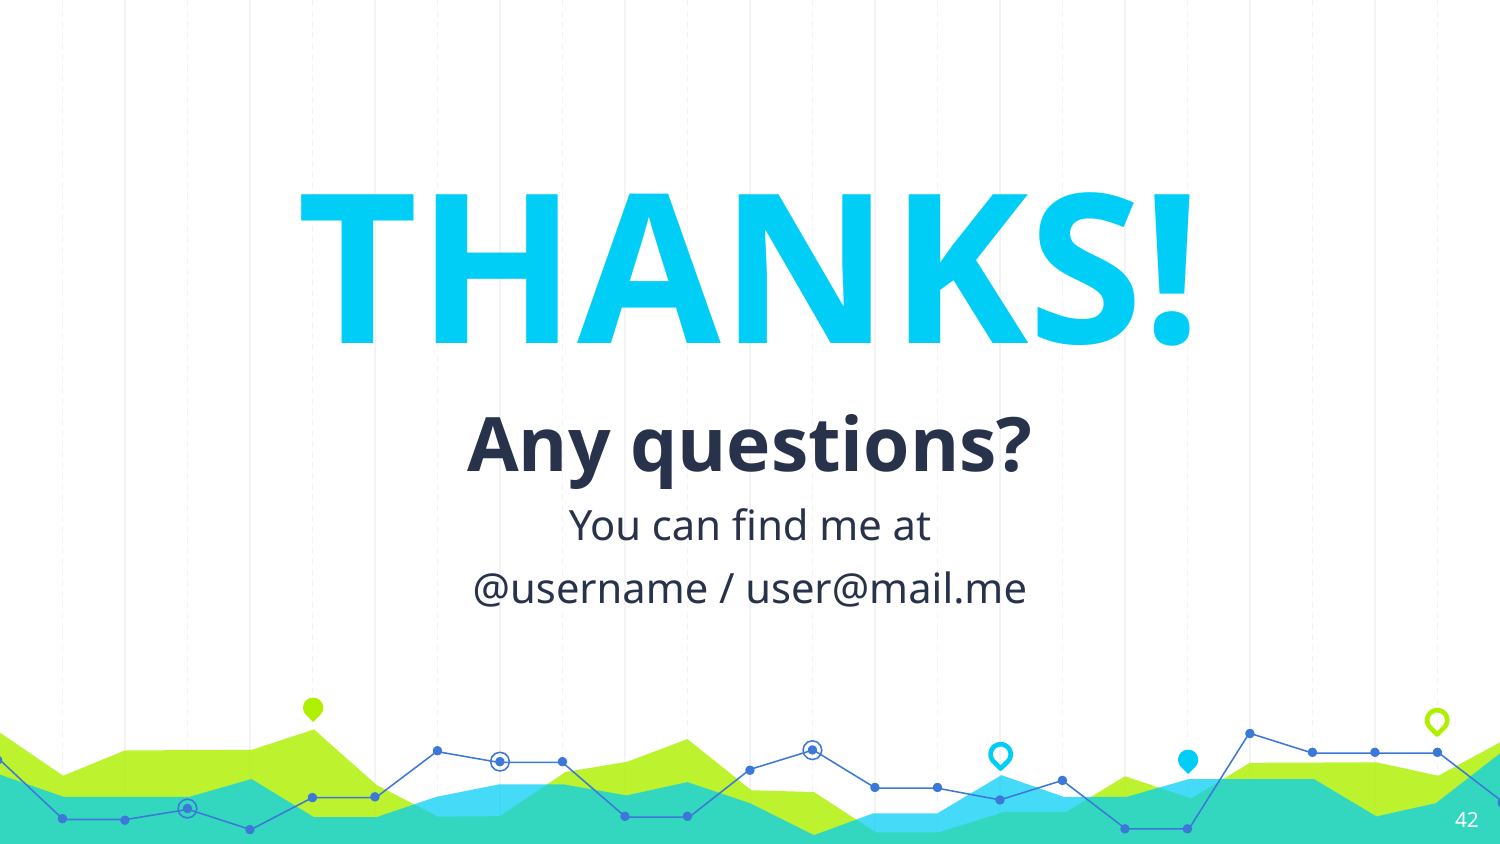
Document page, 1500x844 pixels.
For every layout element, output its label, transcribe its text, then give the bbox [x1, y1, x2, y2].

slide_number ‹#› [1403, 791, 1494, 844]
title THANKS! [209, 209, 1291, 381]
subtitle Any questions? You can find me at @username / user@mail.me [209, 381, 1291, 658]
